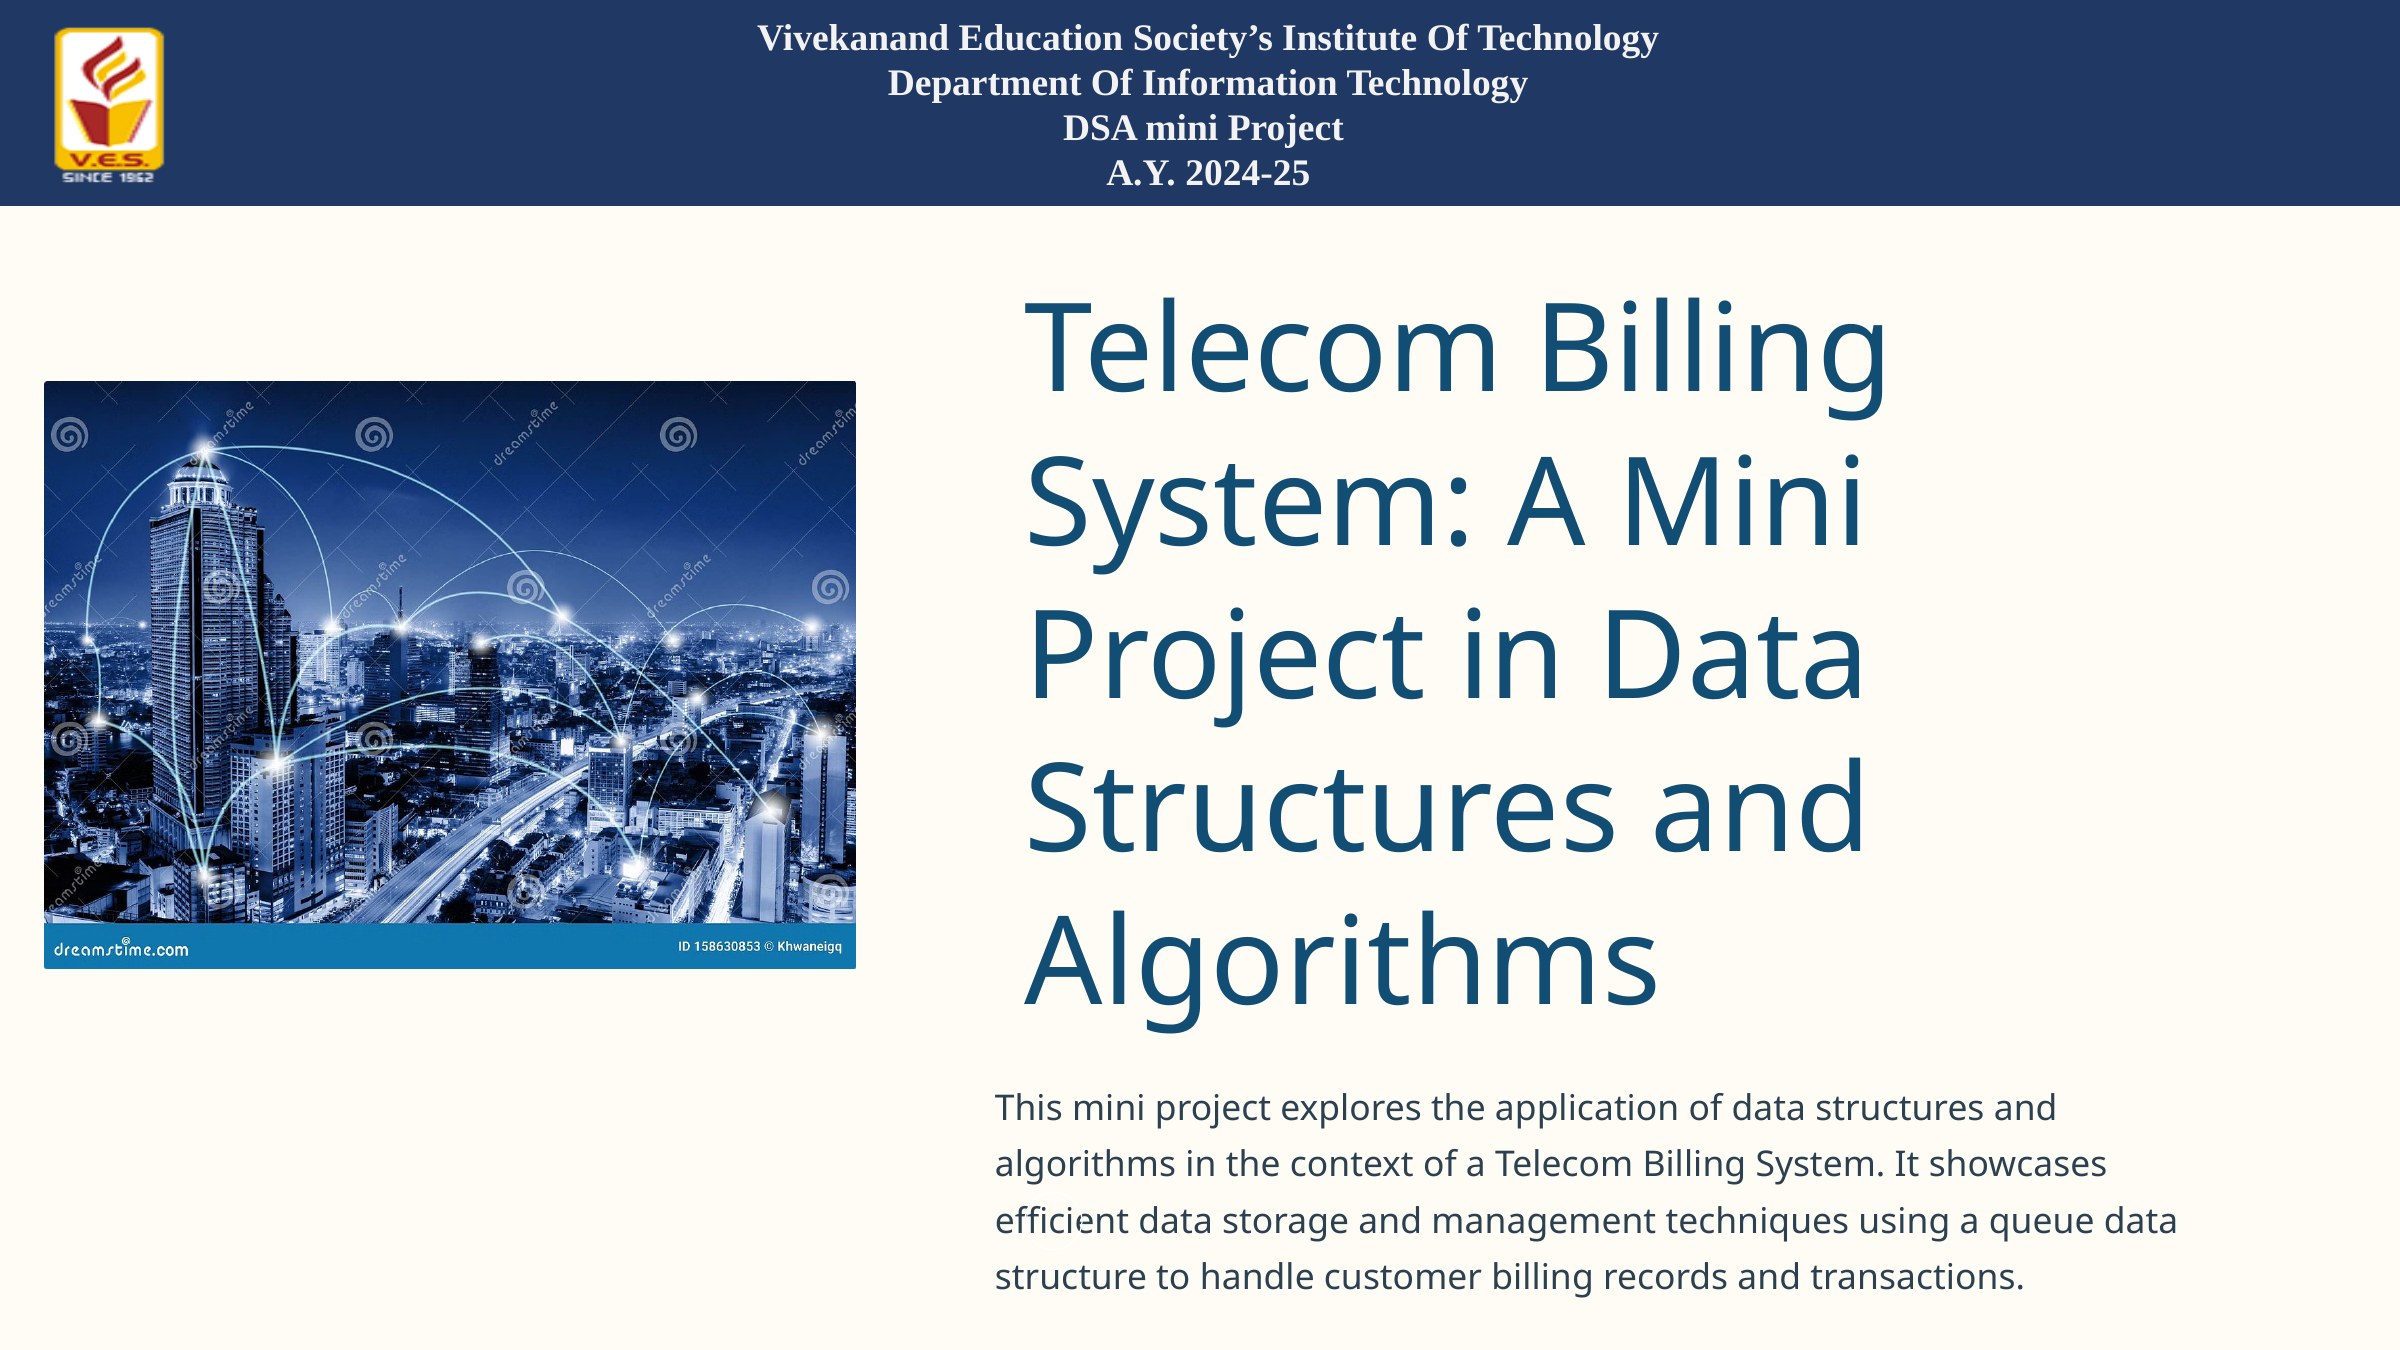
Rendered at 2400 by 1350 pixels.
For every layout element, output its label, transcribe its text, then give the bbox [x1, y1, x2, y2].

text_box [1099, 1189, 1450, 1253]
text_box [0, 0, 2400, 294]
text_box Telecom Billing System: A Mini Project in Data Structures and Algorithms [1024, 294, 2275, 1072]
picture [44, 381, 856, 969]
text_box [1024, 1192, 1083, 1250]
text_box This mini project explores the application of data structures and algorithms in the context of a Telecom Billing System. It showcases efficient data storage and management techniques using a queue data structure to handle customer billing records and transactions. [994, 1071, 2245, 1300]
